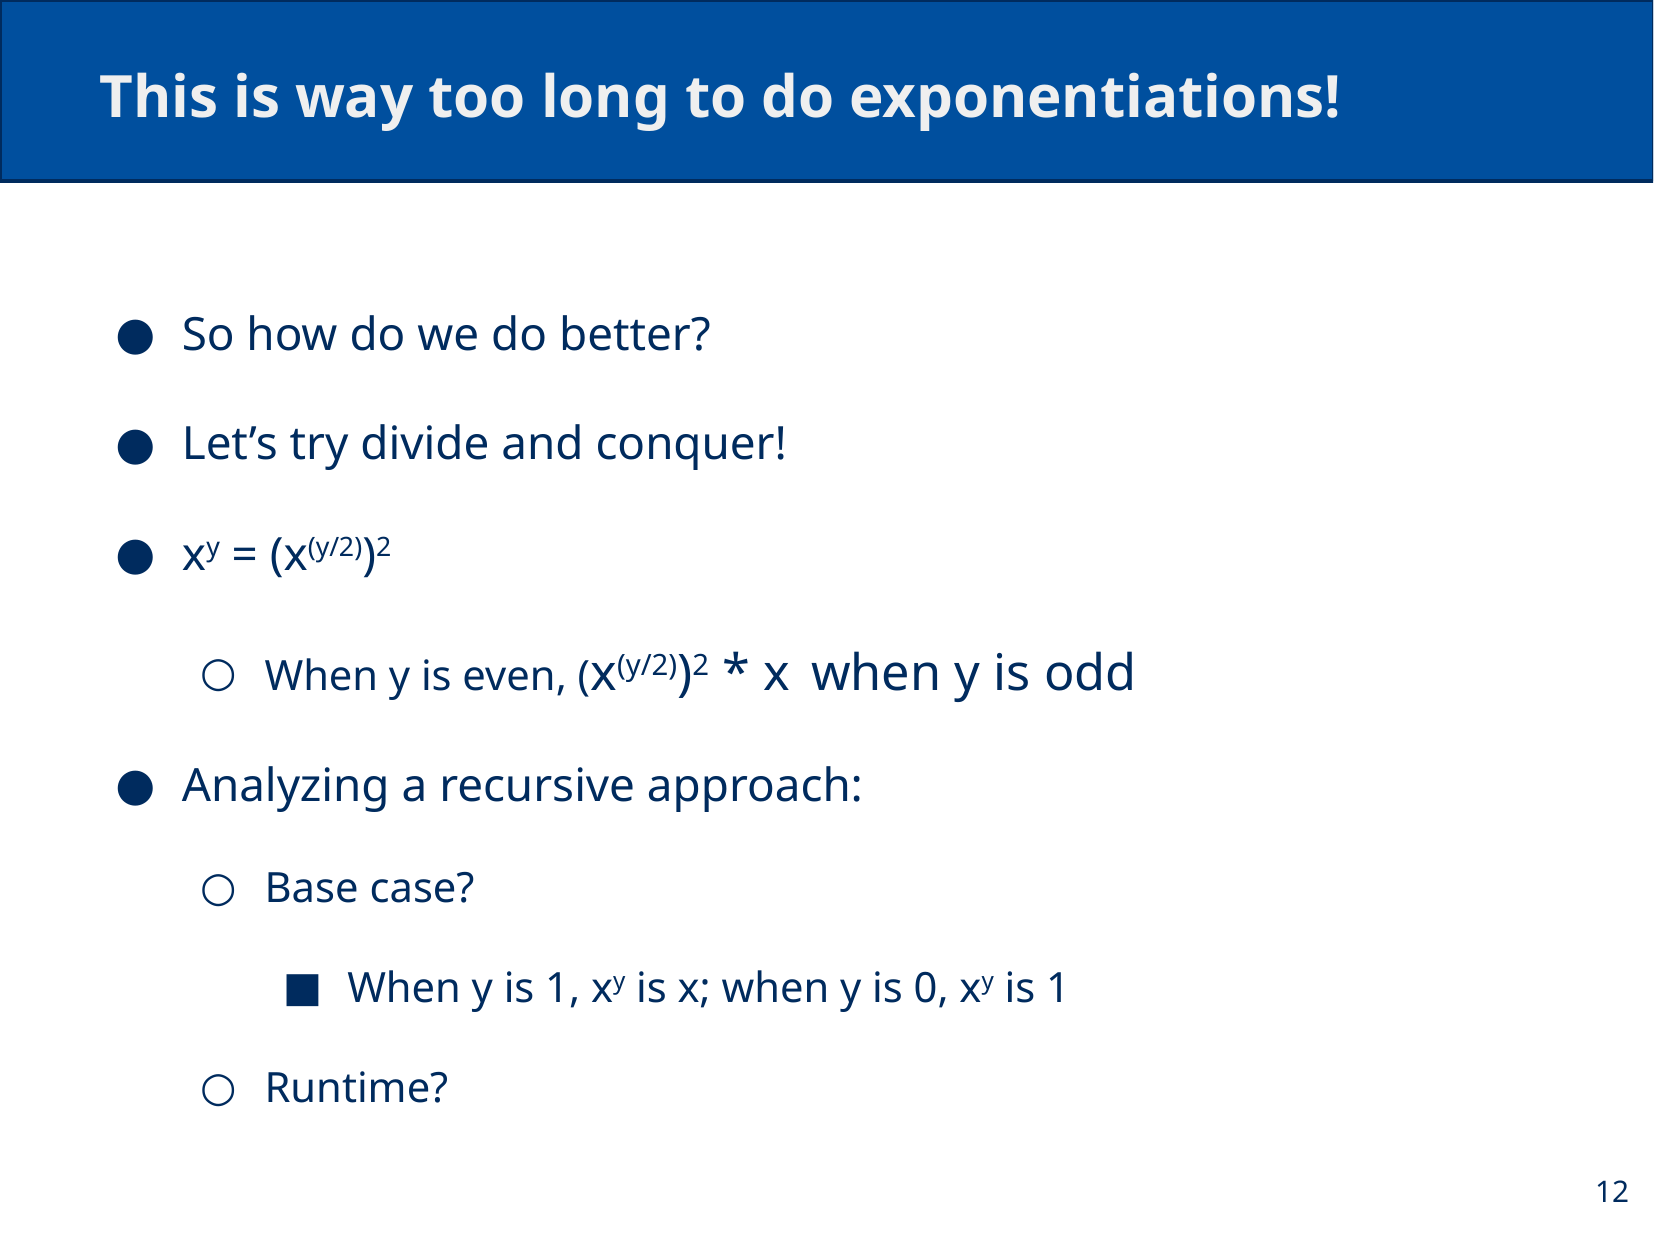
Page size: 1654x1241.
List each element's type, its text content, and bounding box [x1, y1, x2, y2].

list So how do we do better? Let’s try divide and conquer! xy = (x(y/2))2 When y is even, (x(y/2))2 * x when y is odd Analyzing a recursive approach: Base case? When y is 1, xy is x; when y is 0, xy is 1 Runtime? [82, 232, 1571, 1188]
slide_number 12 [1546, 1145, 1647, 1241]
title This is way too long to do exponentiations! [82, 36, 1571, 146]
